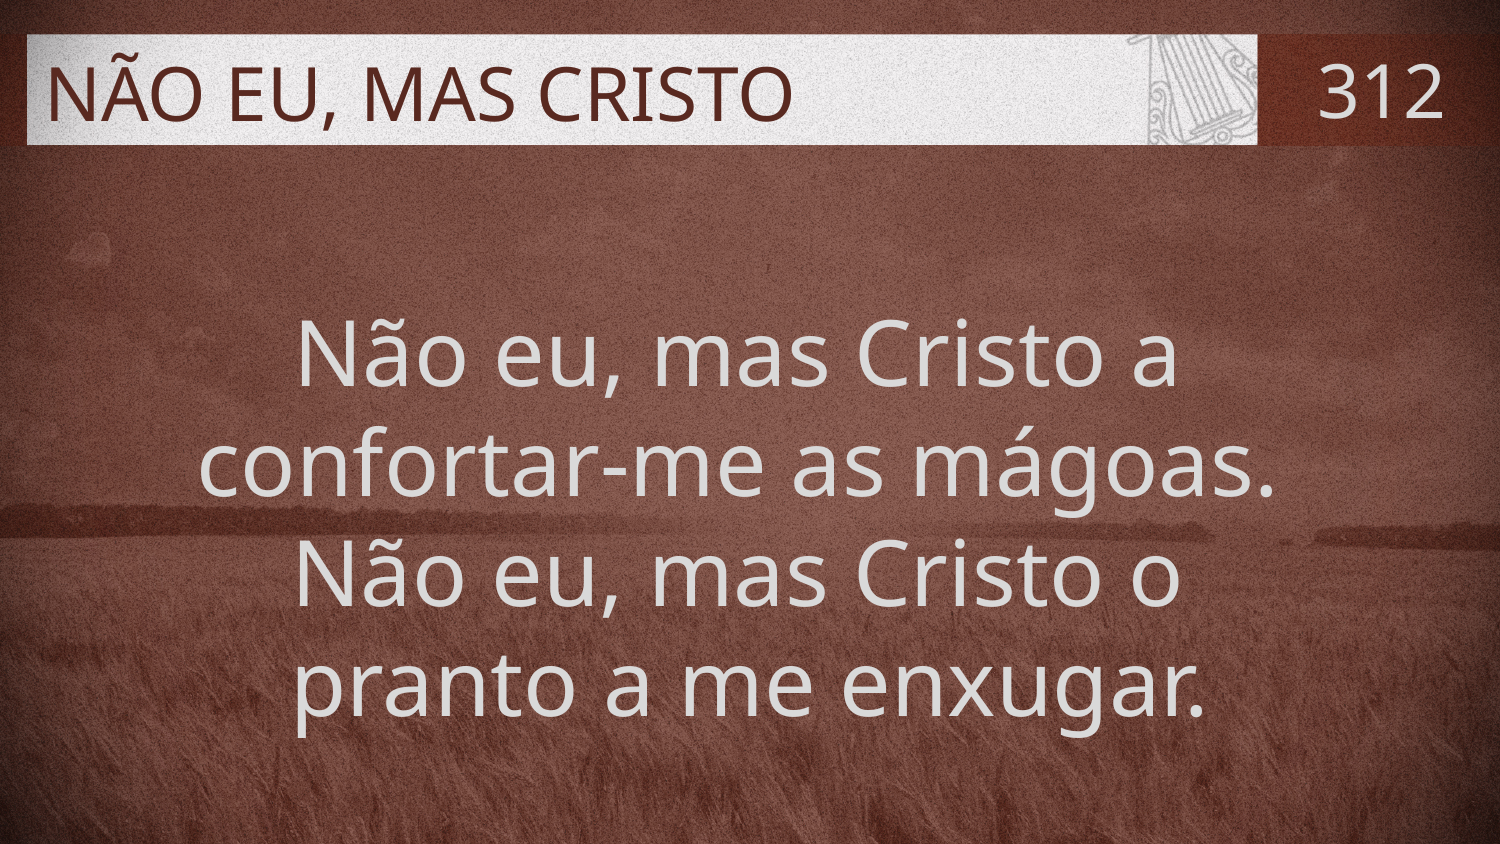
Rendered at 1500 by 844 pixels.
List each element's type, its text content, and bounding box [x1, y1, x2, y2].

picture [0, 0, 1500, 185]
title NÃO EU, MAS CRISTO [29, 33, 1258, 151]
list 312 [1281, 36, 1483, 143]
list Não eu, mas Cristo a confortar-me as mágoas. Não eu, mas Cristo o pranto a me enxugar. [0, 185, 1500, 844]
